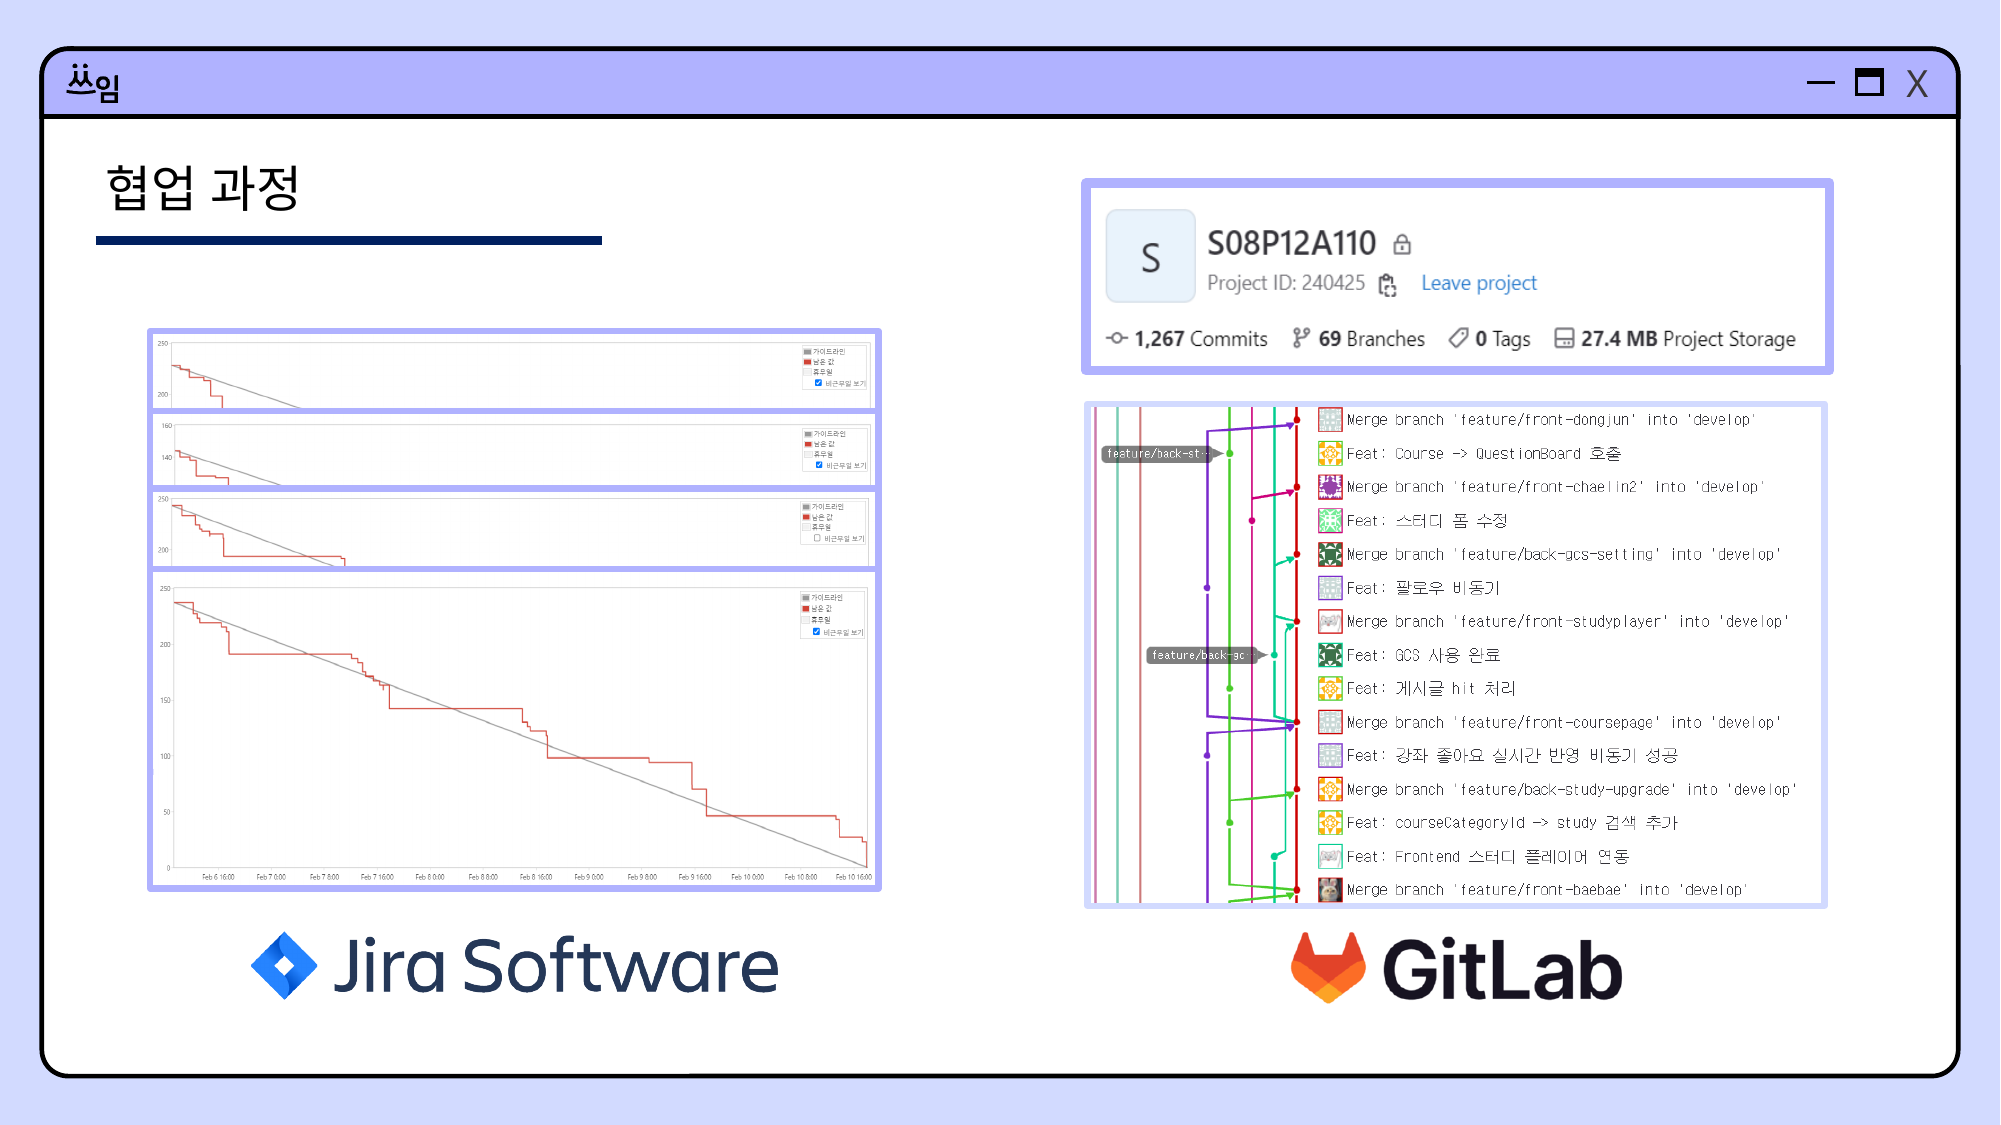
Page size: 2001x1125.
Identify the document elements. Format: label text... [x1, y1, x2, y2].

picture [1090, 406, 1822, 903]
picture [153, 334, 876, 886]
picture [251, 931, 778, 1000]
picture [1220, 923, 1692, 1008]
picture [1090, 187, 1825, 366]
text_box 협업 과정 [90, 149, 318, 225]
